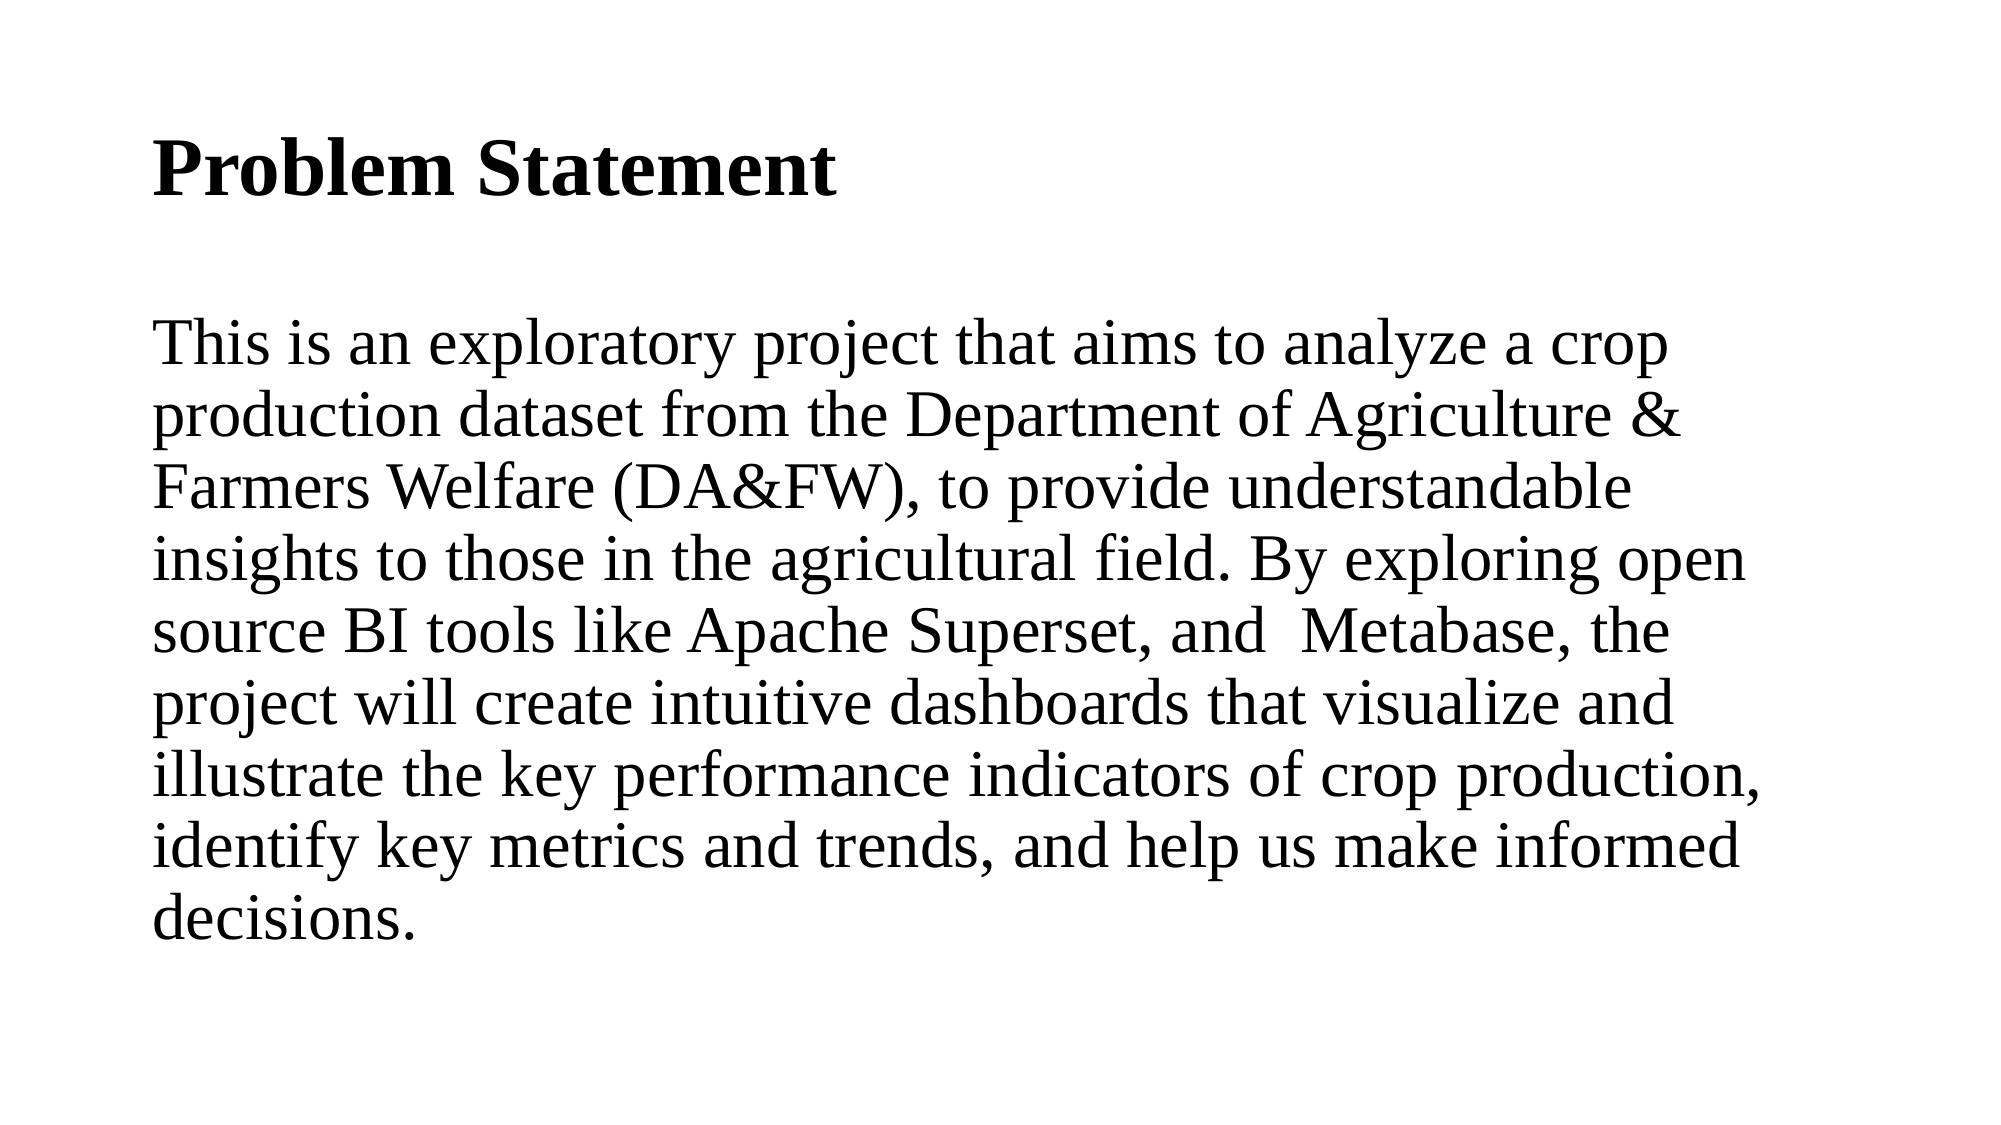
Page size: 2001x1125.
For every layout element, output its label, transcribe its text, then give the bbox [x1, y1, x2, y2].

title Problem Statement [137, 59, 1863, 278]
list This is an exploratory project that aims to analyze a crop production dataset from the Department of Agriculture & Farmers Welfare (DA&FW), to provide understandable insights to those in the agricultural field. By exploring open source BI tools like Apache Superset, and Metabase, the project will create intuitive dashboards that visualize and illustrate the key performance indicators of crop production, identify key metrics and trends, and help us make informed decisions. [137, 299, 1863, 978]
